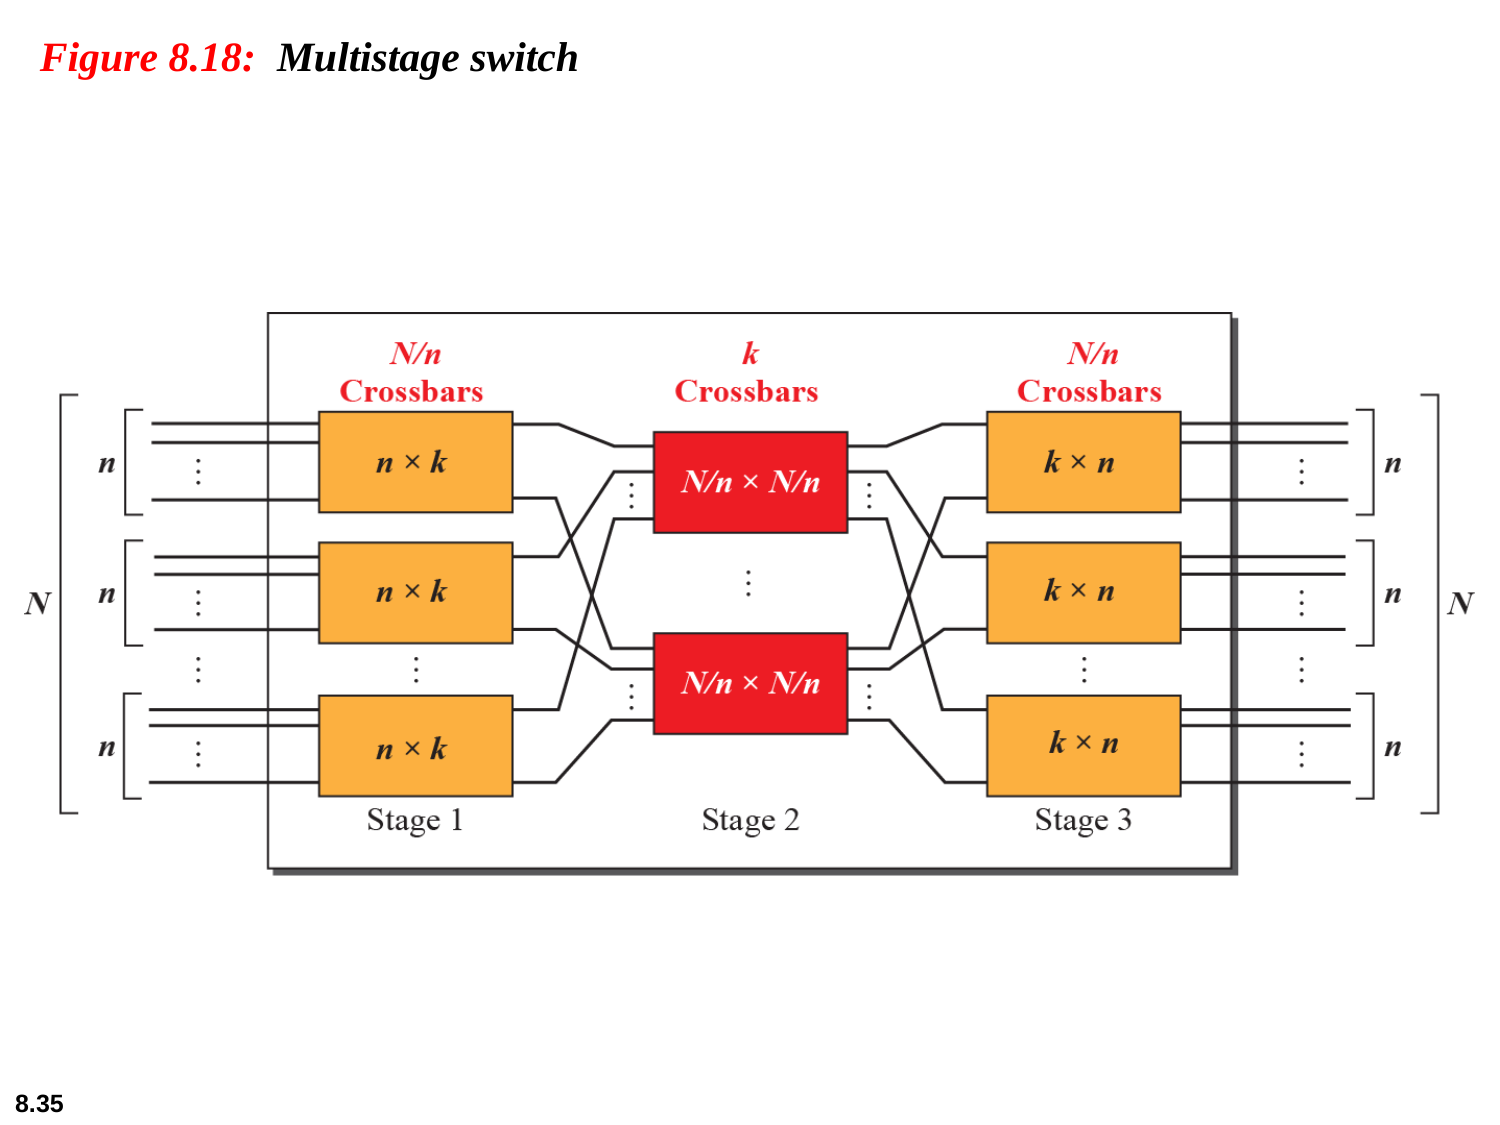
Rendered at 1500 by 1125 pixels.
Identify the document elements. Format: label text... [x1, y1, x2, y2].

text_box 8.35 [0, 1049, 313, 1125]
text_box Figure 8.18: Multistage switch [24, 22, 1363, 87]
picture [24, 312, 1475, 876]
